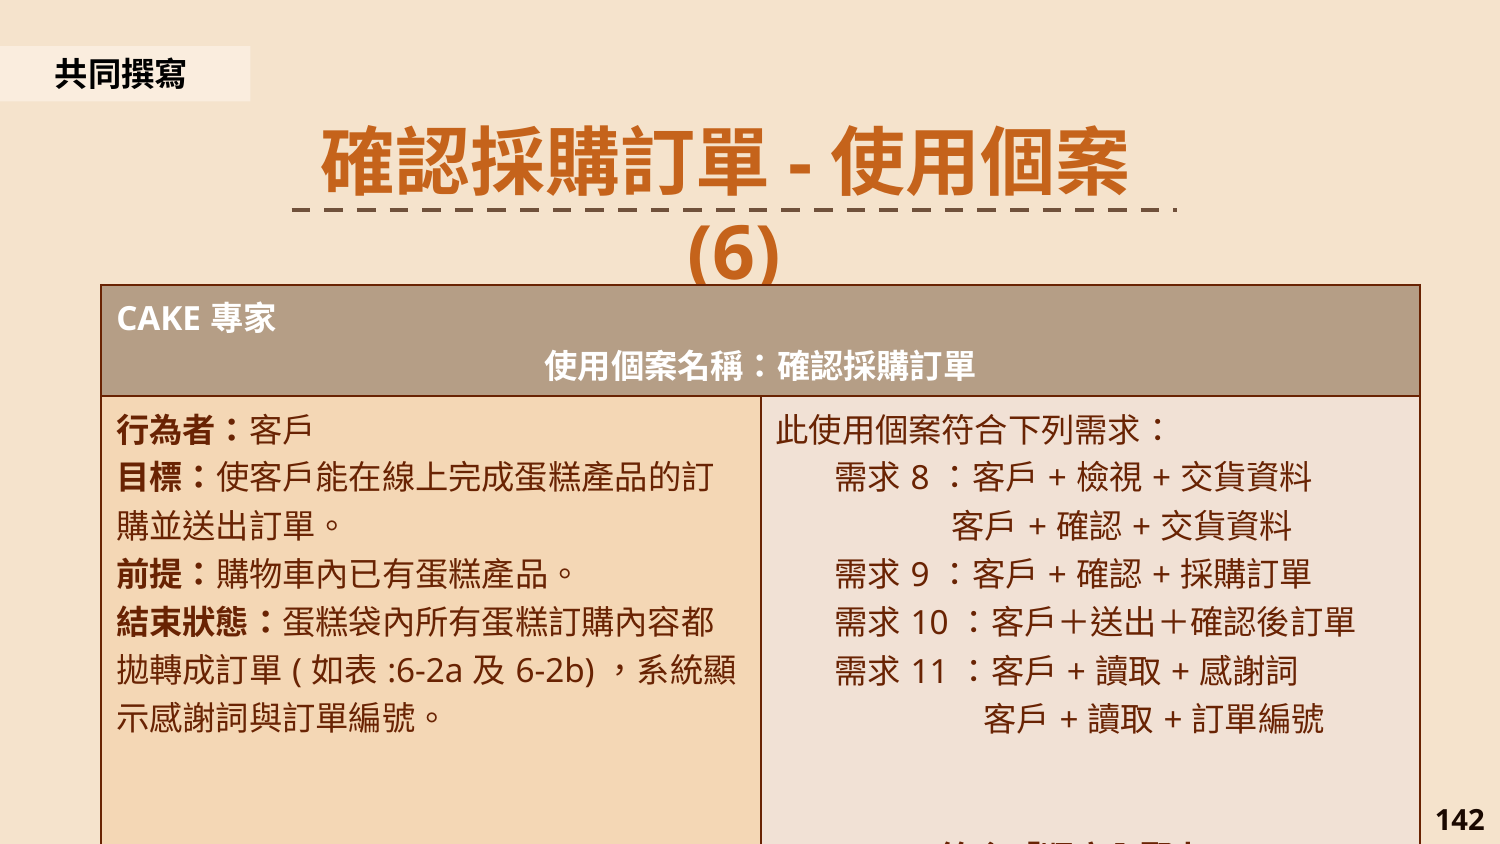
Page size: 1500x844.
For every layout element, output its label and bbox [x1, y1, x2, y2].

slide_number [1162, 798, 1500, 844]
table_header [102, 286, 1419, 395]
table_cell [102, 397, 760, 844]
table_cell [762, 397, 1419, 844]
text_box [291, 99, 1178, 211]
text_box [0, 45, 251, 102]
